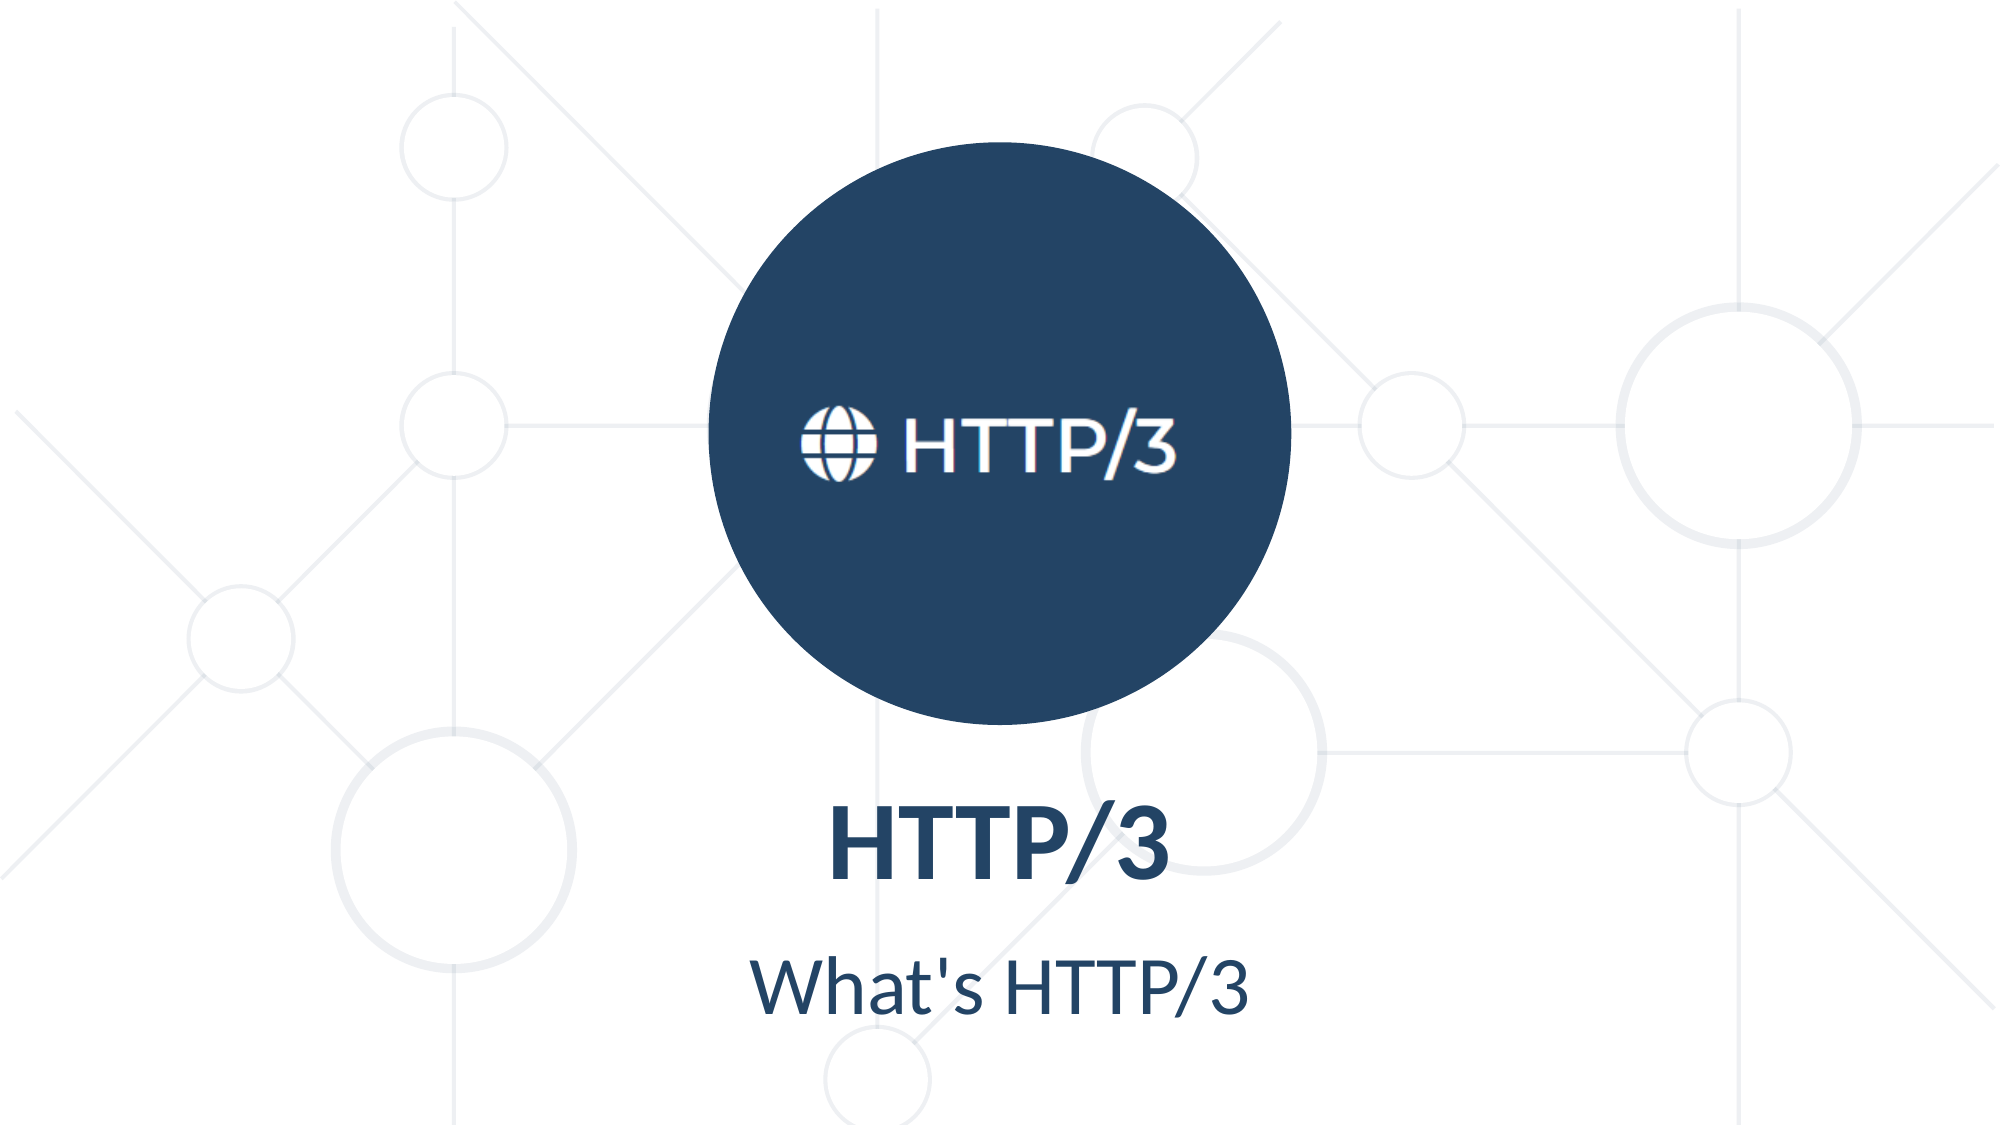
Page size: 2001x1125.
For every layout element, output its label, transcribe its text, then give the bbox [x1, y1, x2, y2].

subtitle What's HTTP/3 [100, 916, 1900, 1043]
picture [789, 392, 1211, 501]
title HTTP/3 [100, 771, 1900, 898]
